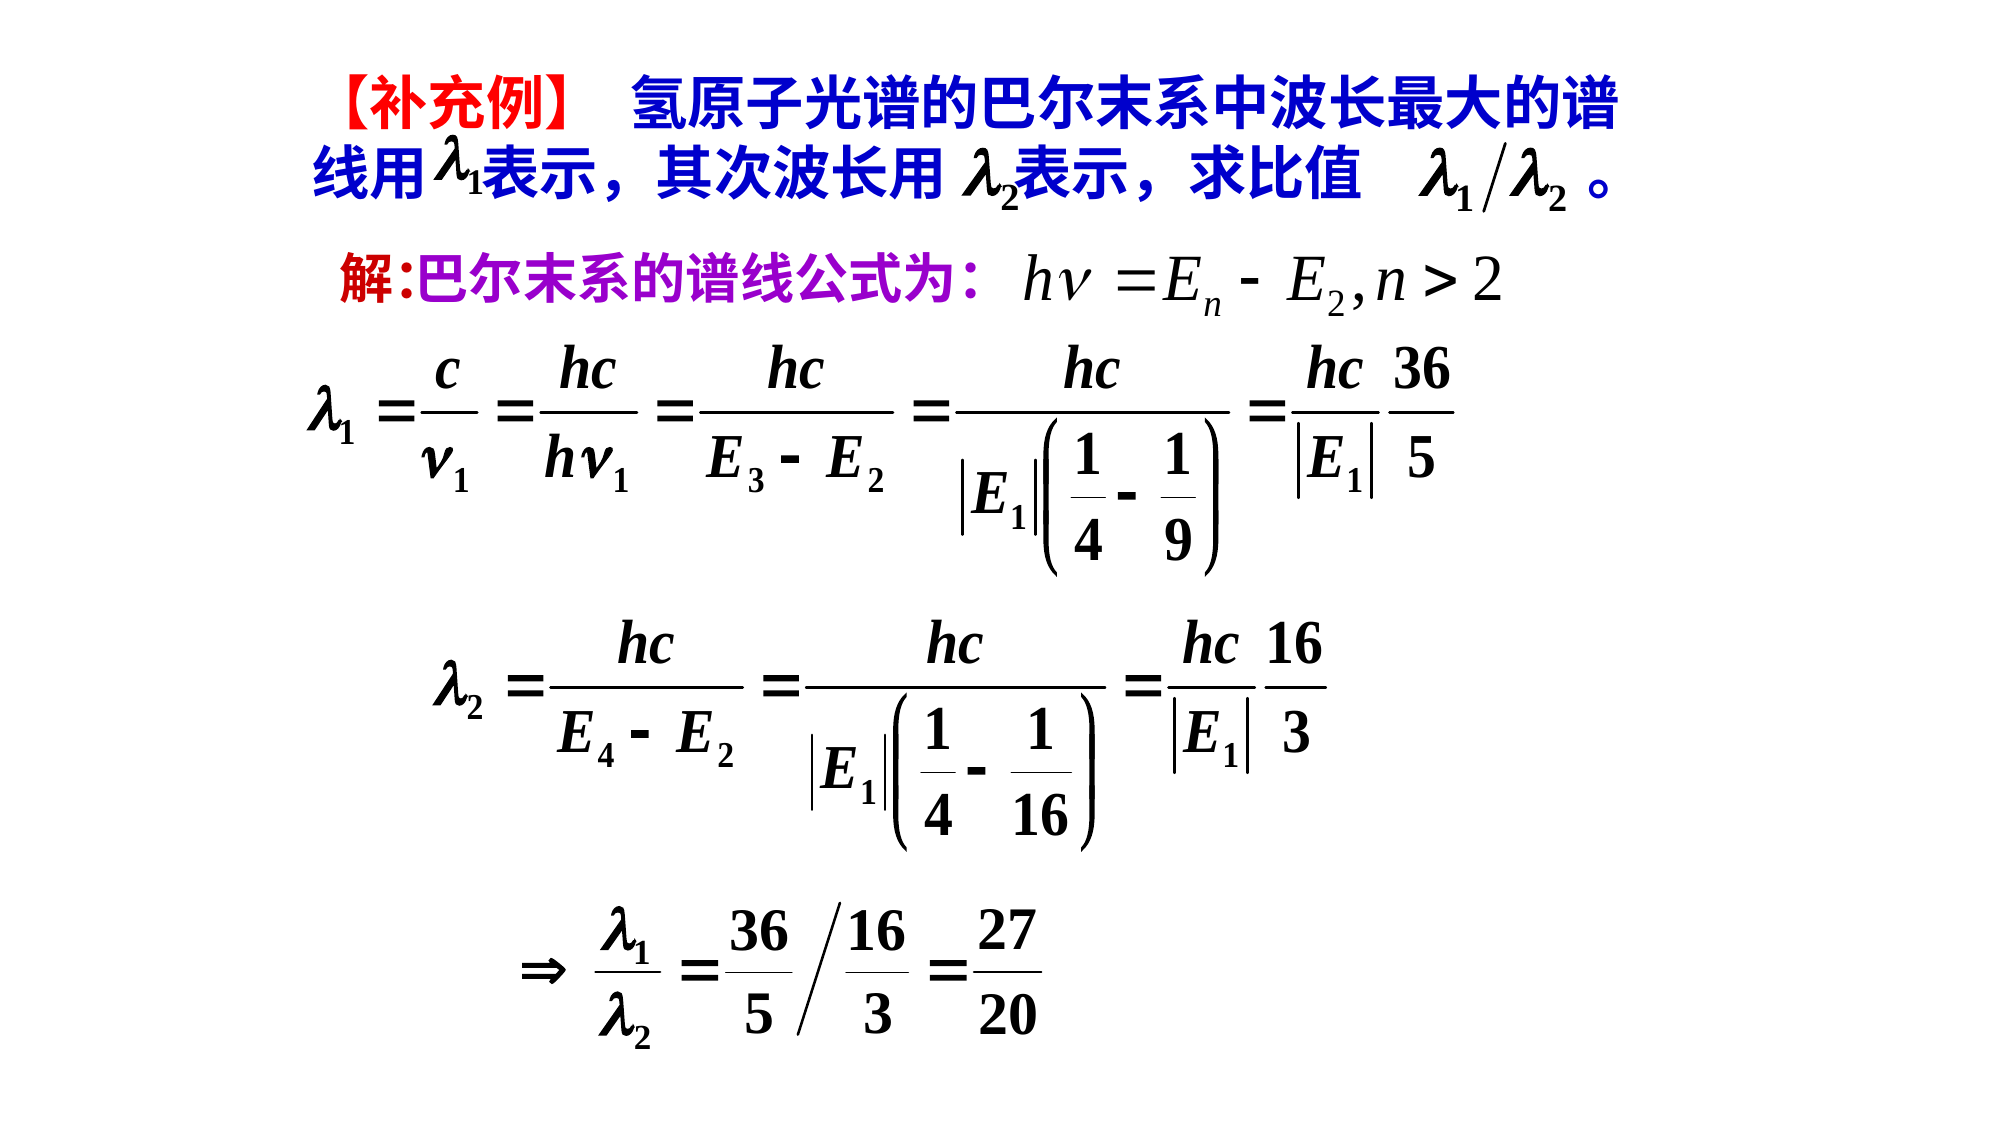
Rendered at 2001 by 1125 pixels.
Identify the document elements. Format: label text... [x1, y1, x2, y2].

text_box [512, 887, 1053, 1064]
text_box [298, 324, 1466, 586]
text_box 巴尔末系的谱线公式为： [399, 237, 1008, 318]
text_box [1012, 234, 1517, 334]
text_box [424, 599, 1337, 861]
text_box 解： [324, 237, 438, 323]
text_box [296, 58, 1660, 223]
